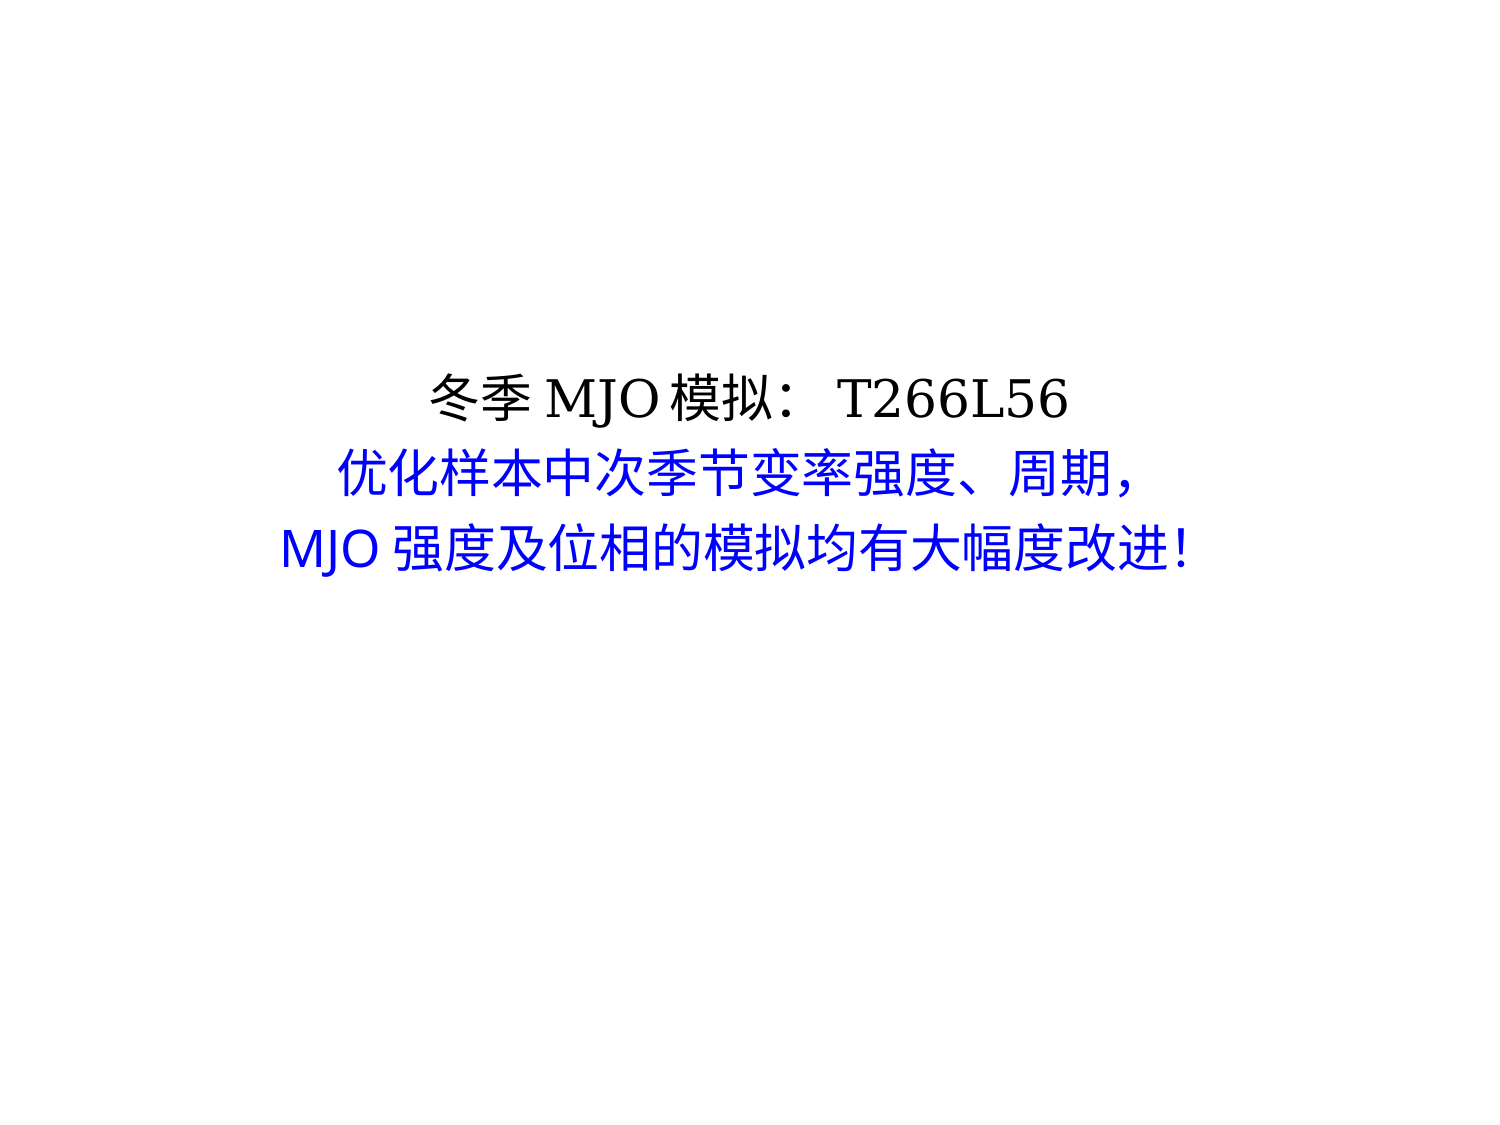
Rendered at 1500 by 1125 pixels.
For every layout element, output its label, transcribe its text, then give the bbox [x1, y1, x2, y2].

title 冬季MJO模拟：T266L56 优化样本中次季节变率强度、周期， MJO强度及位相的模拟均有大幅度改进！ [112, 349, 1388, 591]
